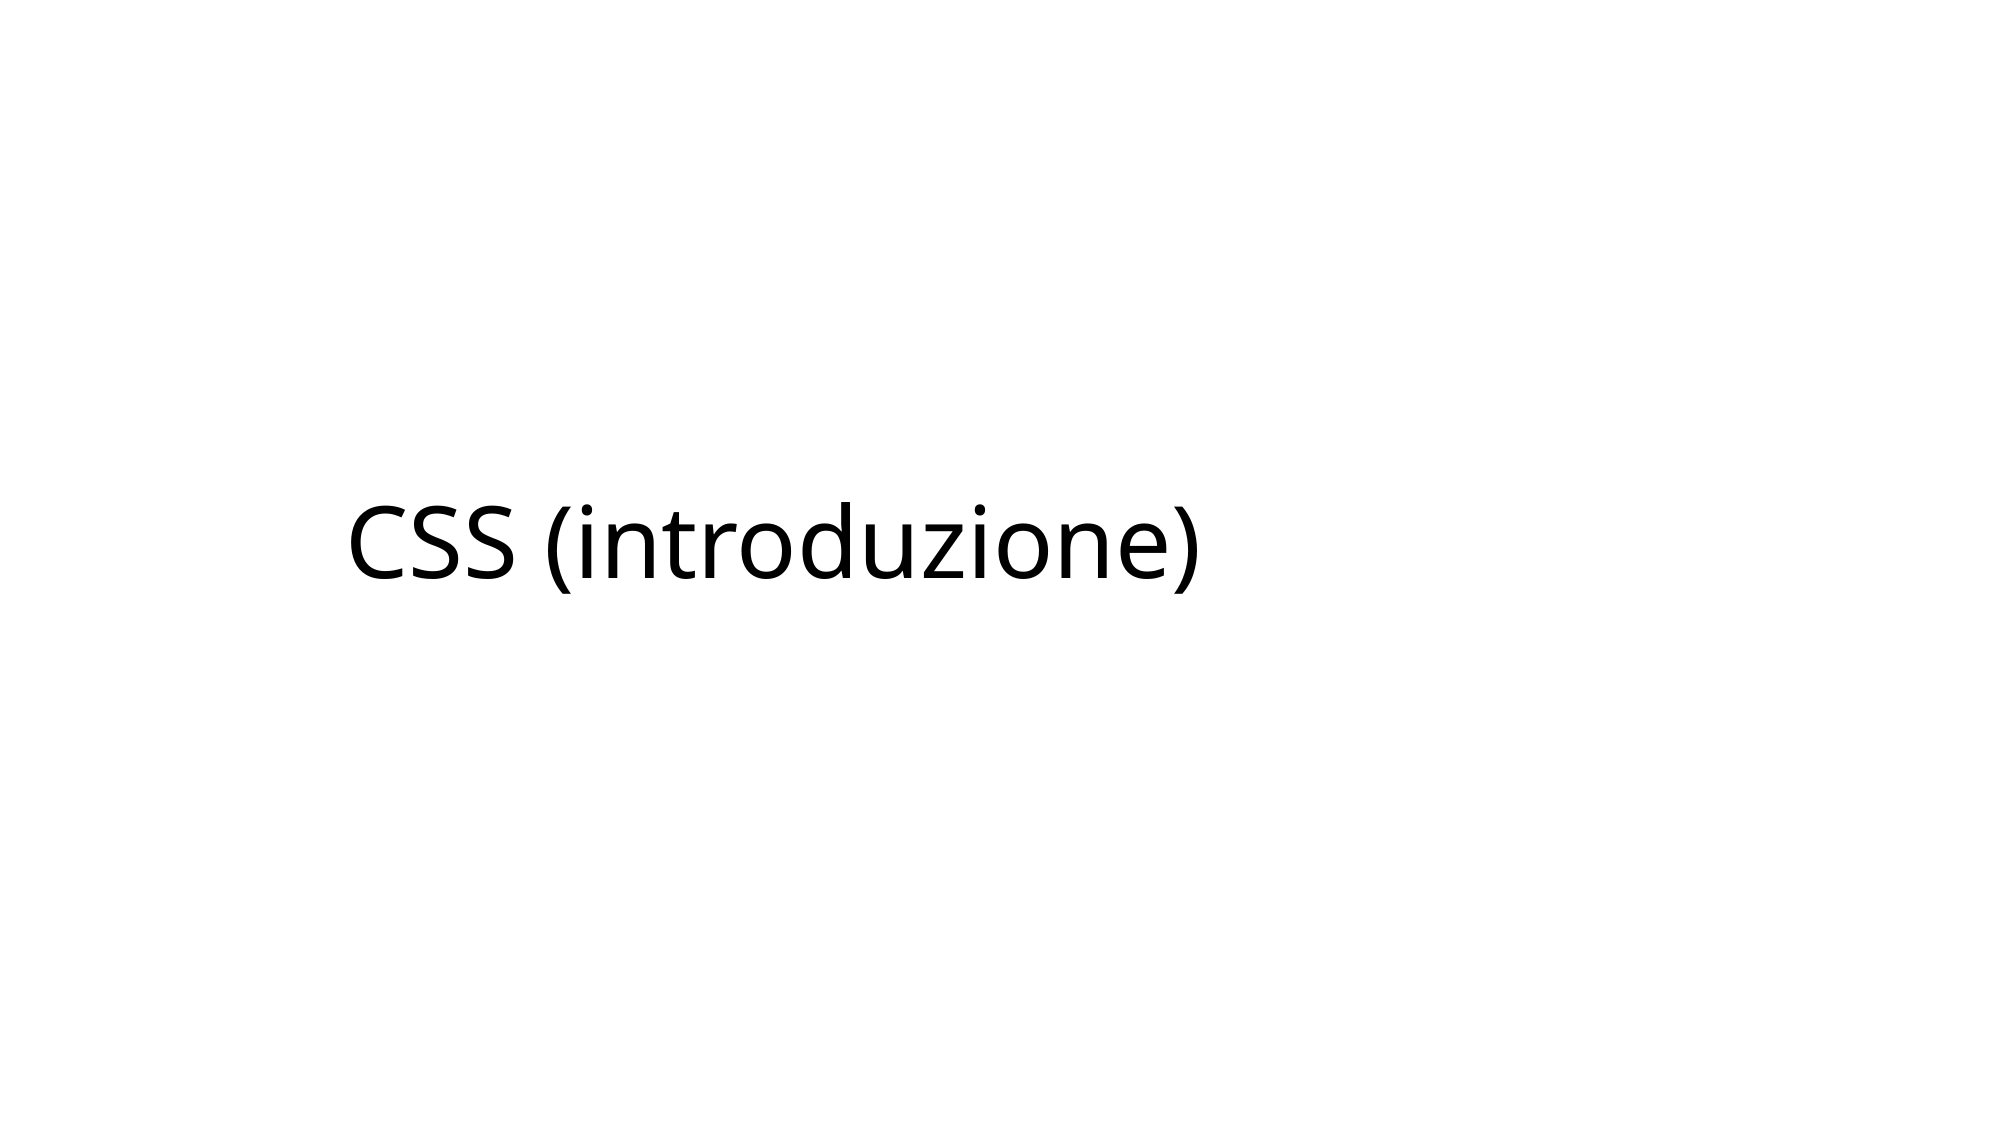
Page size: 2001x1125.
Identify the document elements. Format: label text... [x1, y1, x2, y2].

title CSS (introduzione) [330, 98, 1375, 994]
